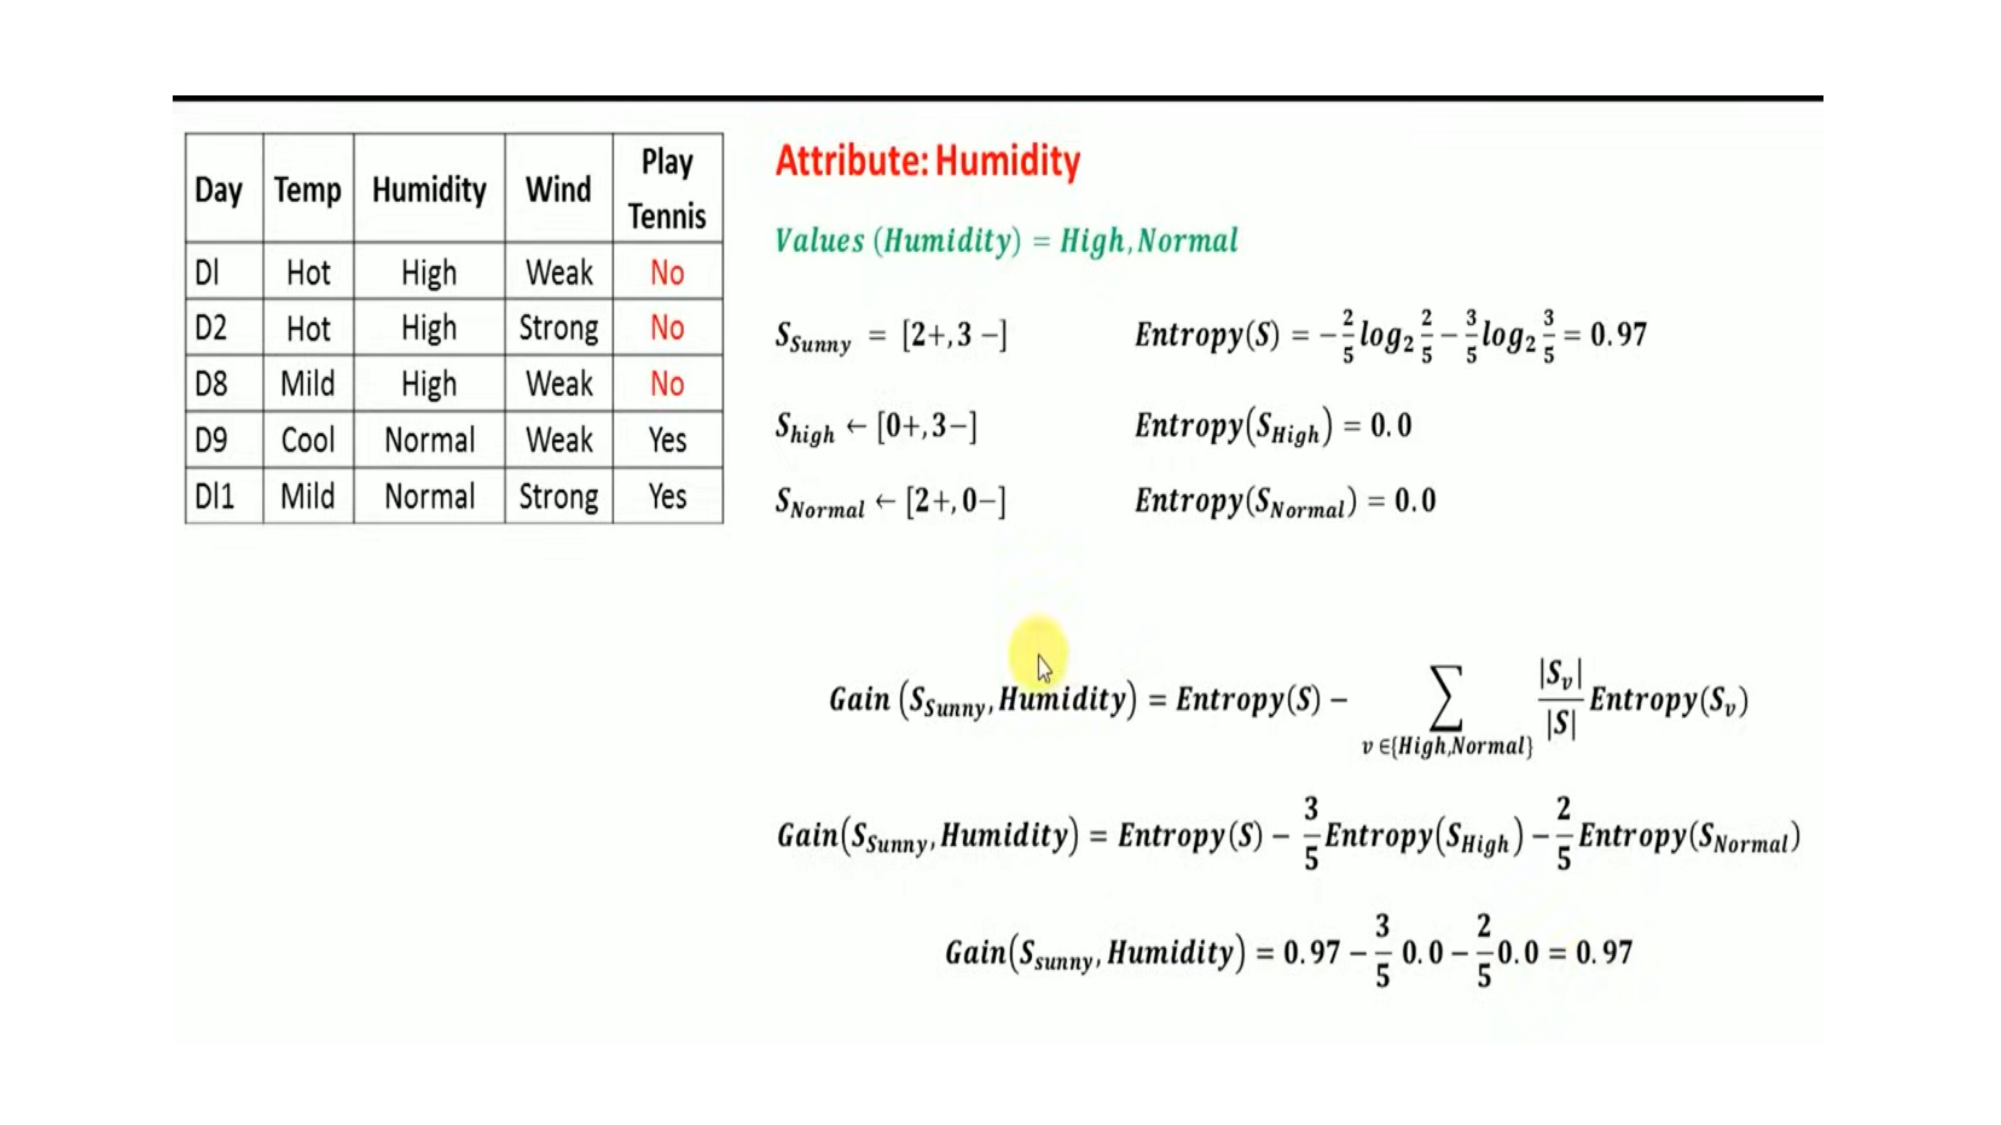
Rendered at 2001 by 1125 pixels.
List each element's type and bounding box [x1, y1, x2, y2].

picture [145, 80, 1855, 1045]
